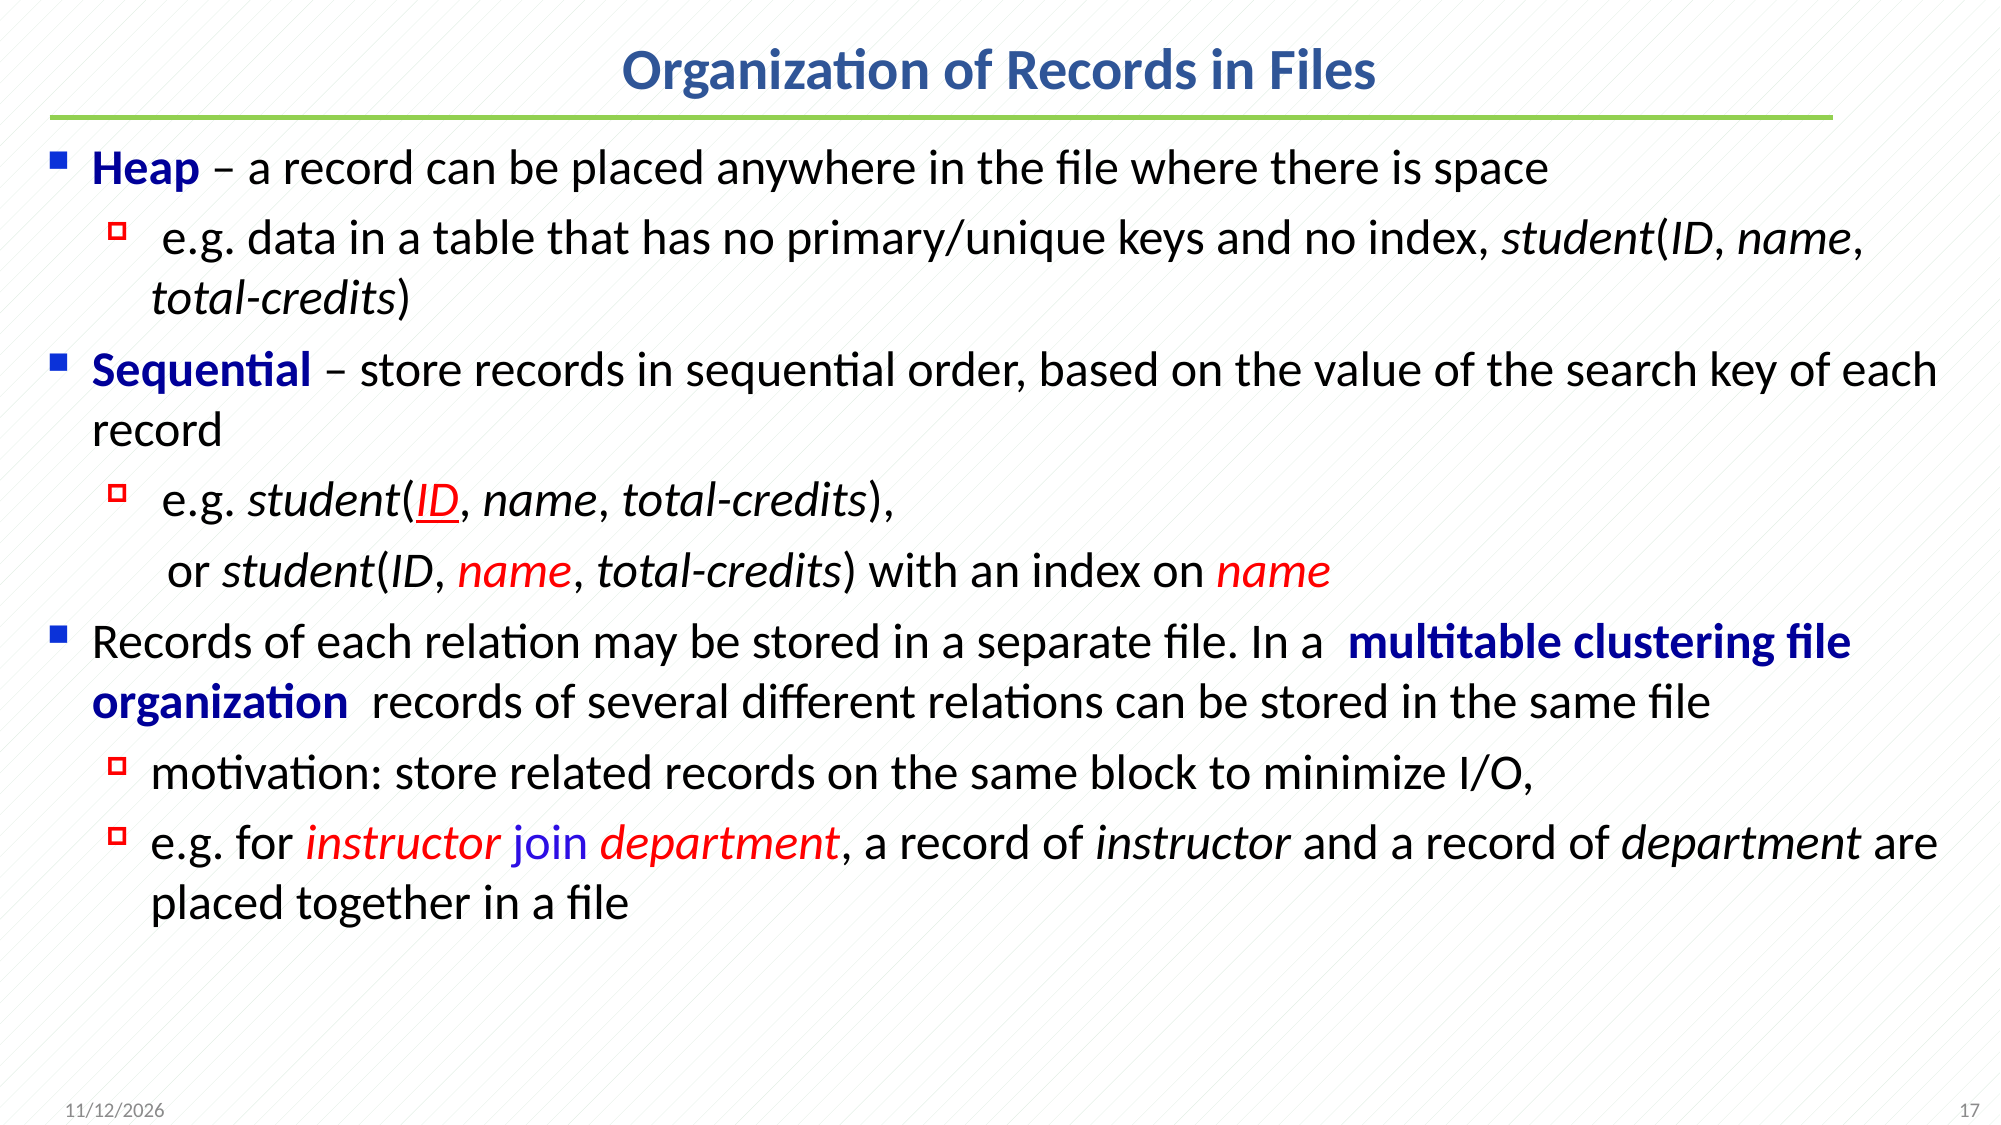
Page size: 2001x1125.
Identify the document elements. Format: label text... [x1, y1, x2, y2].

slide_number 17 [1545, 1079, 1996, 1125]
list Heap – a record can be placed anywhere in the file where there is space e.g. data in a table that has no primary/unique keys and no index, student(ID, name, total-credits) Sequential – store records in sequential order, based on the value of the search key of each record e.g. student(ID, name, total-credits), or student(ID, name, total-credits) with an index on name Records of each relation may be stored in a separate file. In a multitable clustering file organization records of several different relations can be stored in the same file motivation: store related records on the same block to minimize I/O, e.g. for instructor join department, a record of instructor and a record of department are placed together in a file [32, 126, 1974, 1081]
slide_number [49, 1079, 500, 1125]
title Organization of Records in Files [50, 13, 1949, 126]
